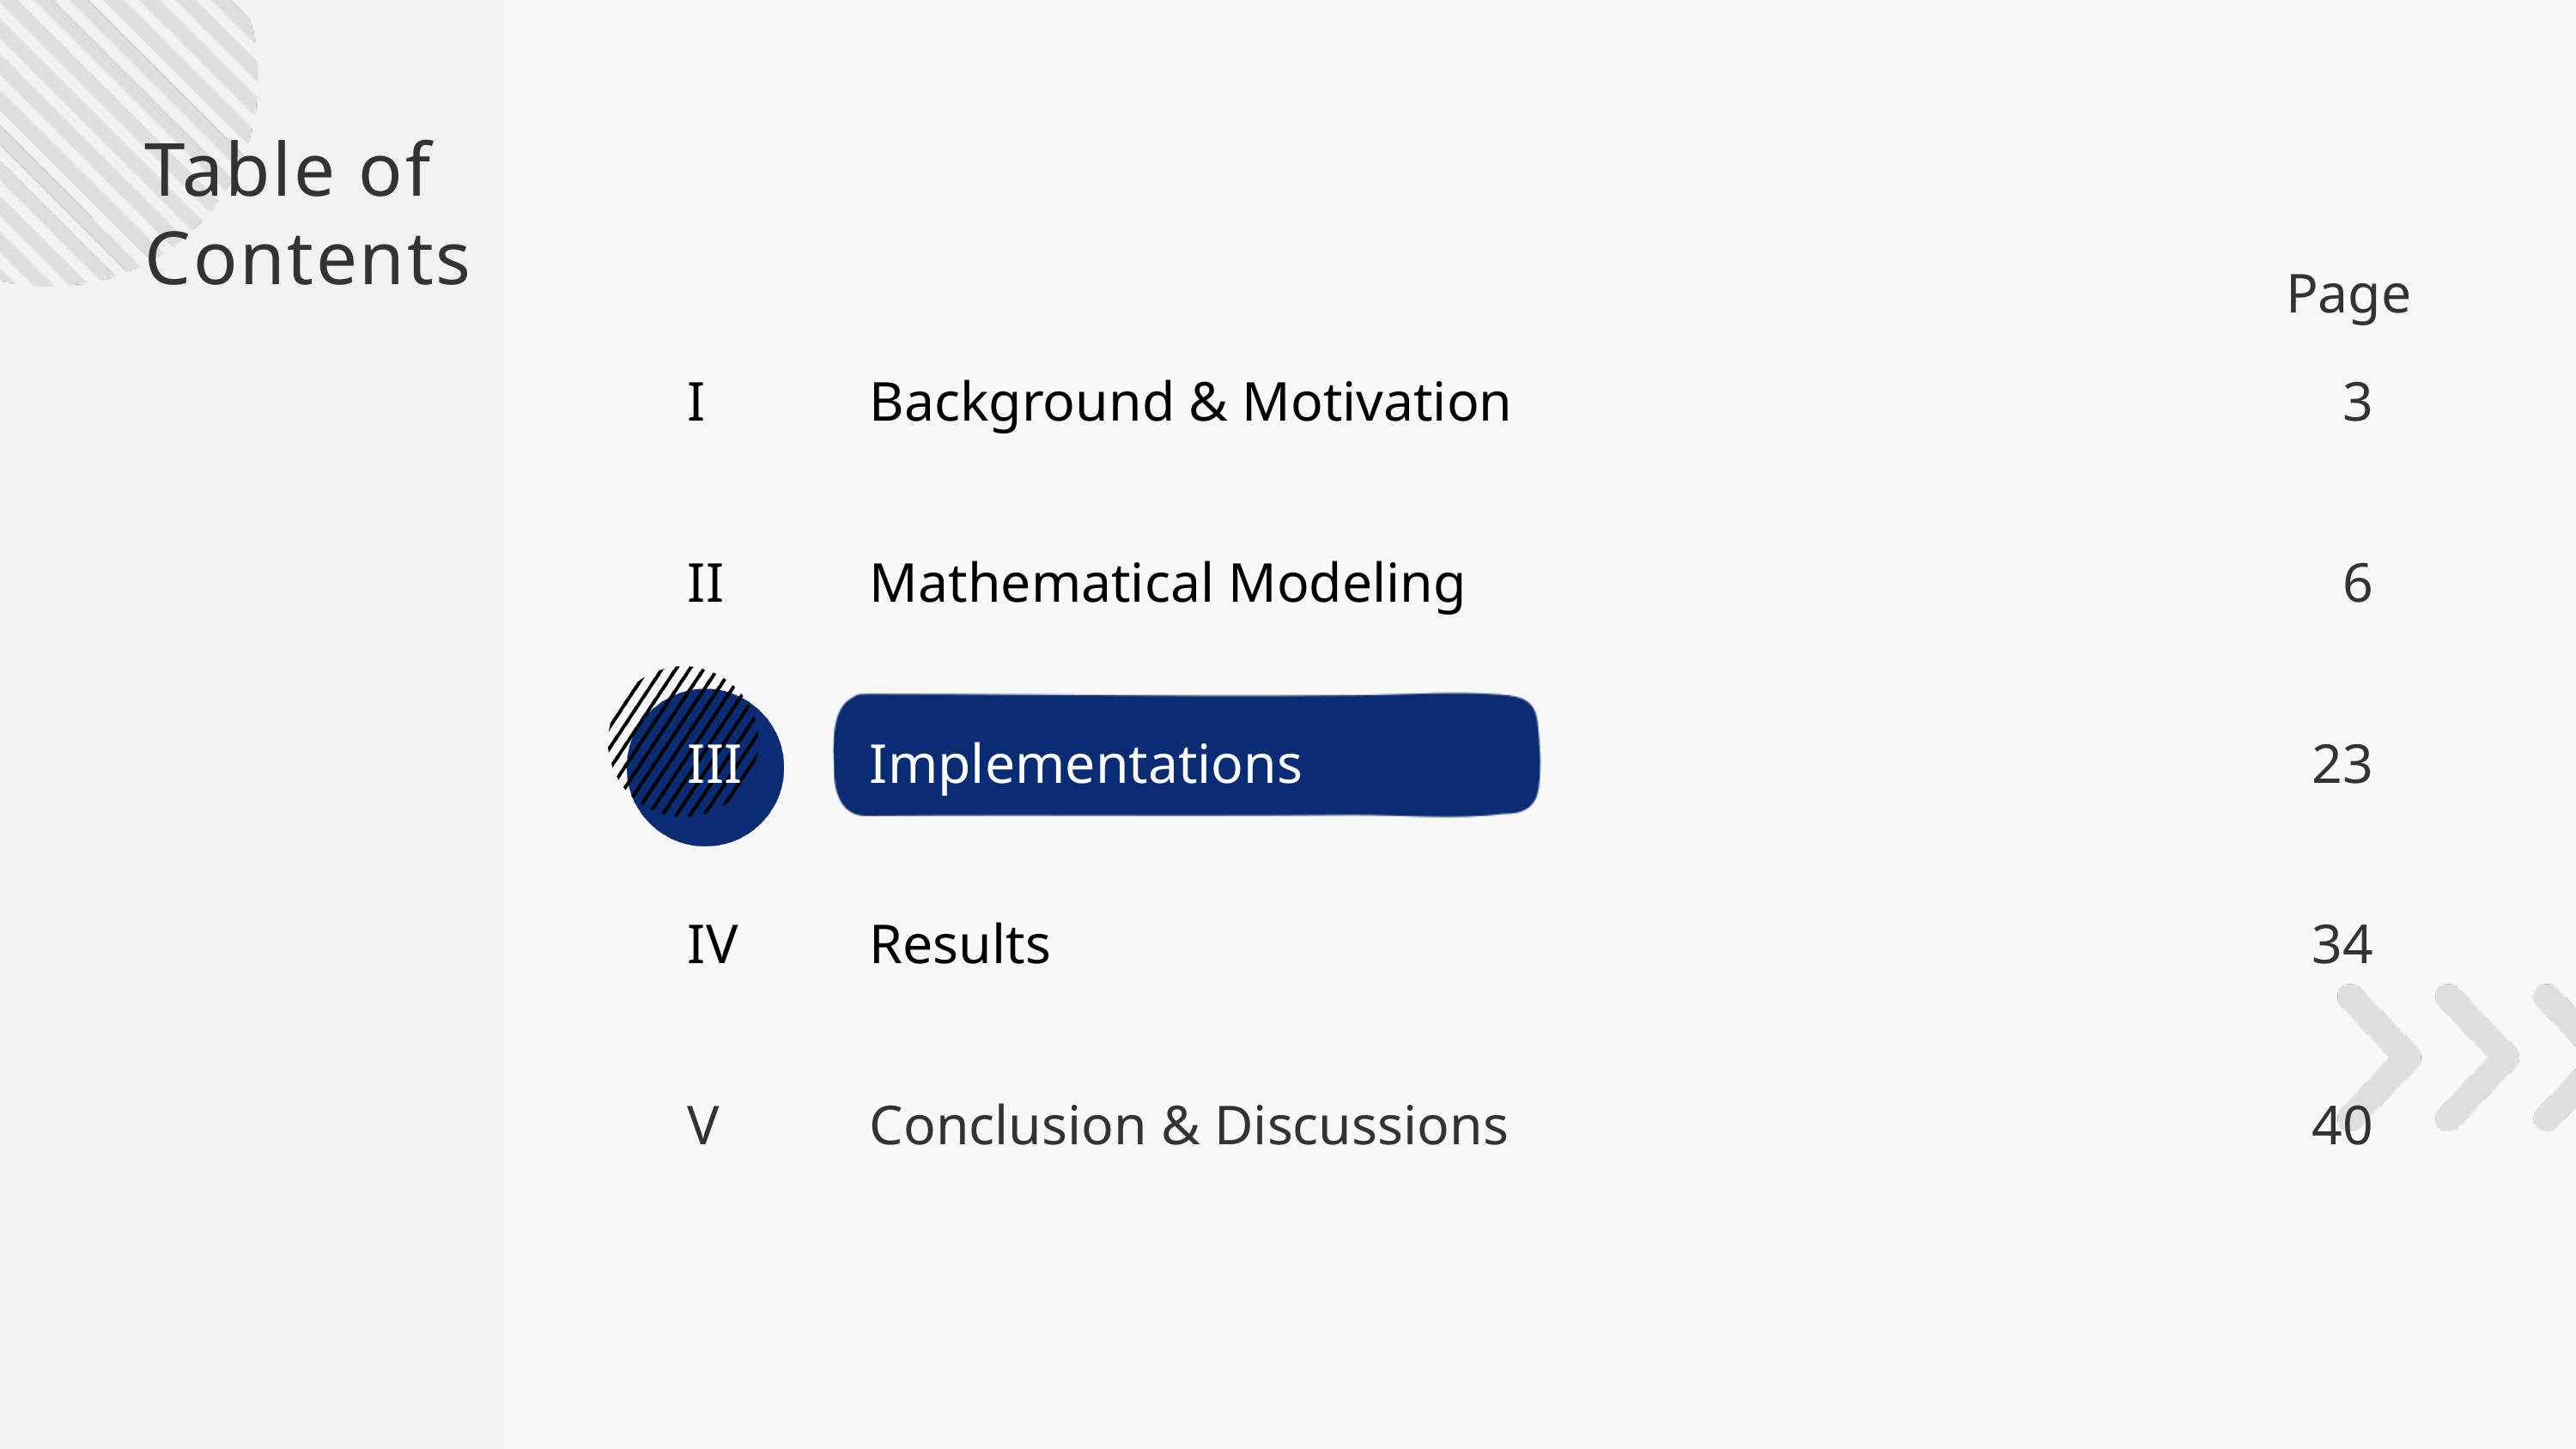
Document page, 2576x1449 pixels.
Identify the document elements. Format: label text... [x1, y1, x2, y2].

text_box [608, 666, 784, 846]
text_box Results [869, 888, 2065, 975]
text_box V [687, 1070, 784, 1156]
text_box Implementations [869, 707, 2065, 794]
text_box Page [2243, 237, 2455, 324]
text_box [0, 0, 505, 1449]
text_box II [687, 526, 784, 613]
text_box Mathematical Modeling [869, 526, 2065, 613]
text_box 40 [2276, 1070, 2373, 1156]
text_box [2336, 983, 2576, 1131]
text_box 23 [2276, 707, 2373, 794]
text_box 34 [2276, 888, 2373, 975]
text_box IV [687, 888, 784, 975]
text_box [833, 691, 1543, 822]
text_box 3 [2276, 346, 2373, 433]
text_box 6 [2276, 526, 2373, 613]
text_box Background & Motivation [869, 346, 2065, 433]
text_box I [687, 346, 784, 433]
text_box Conclusion & Discussions [869, 1070, 2065, 1156]
text_box III [687, 707, 784, 794]
